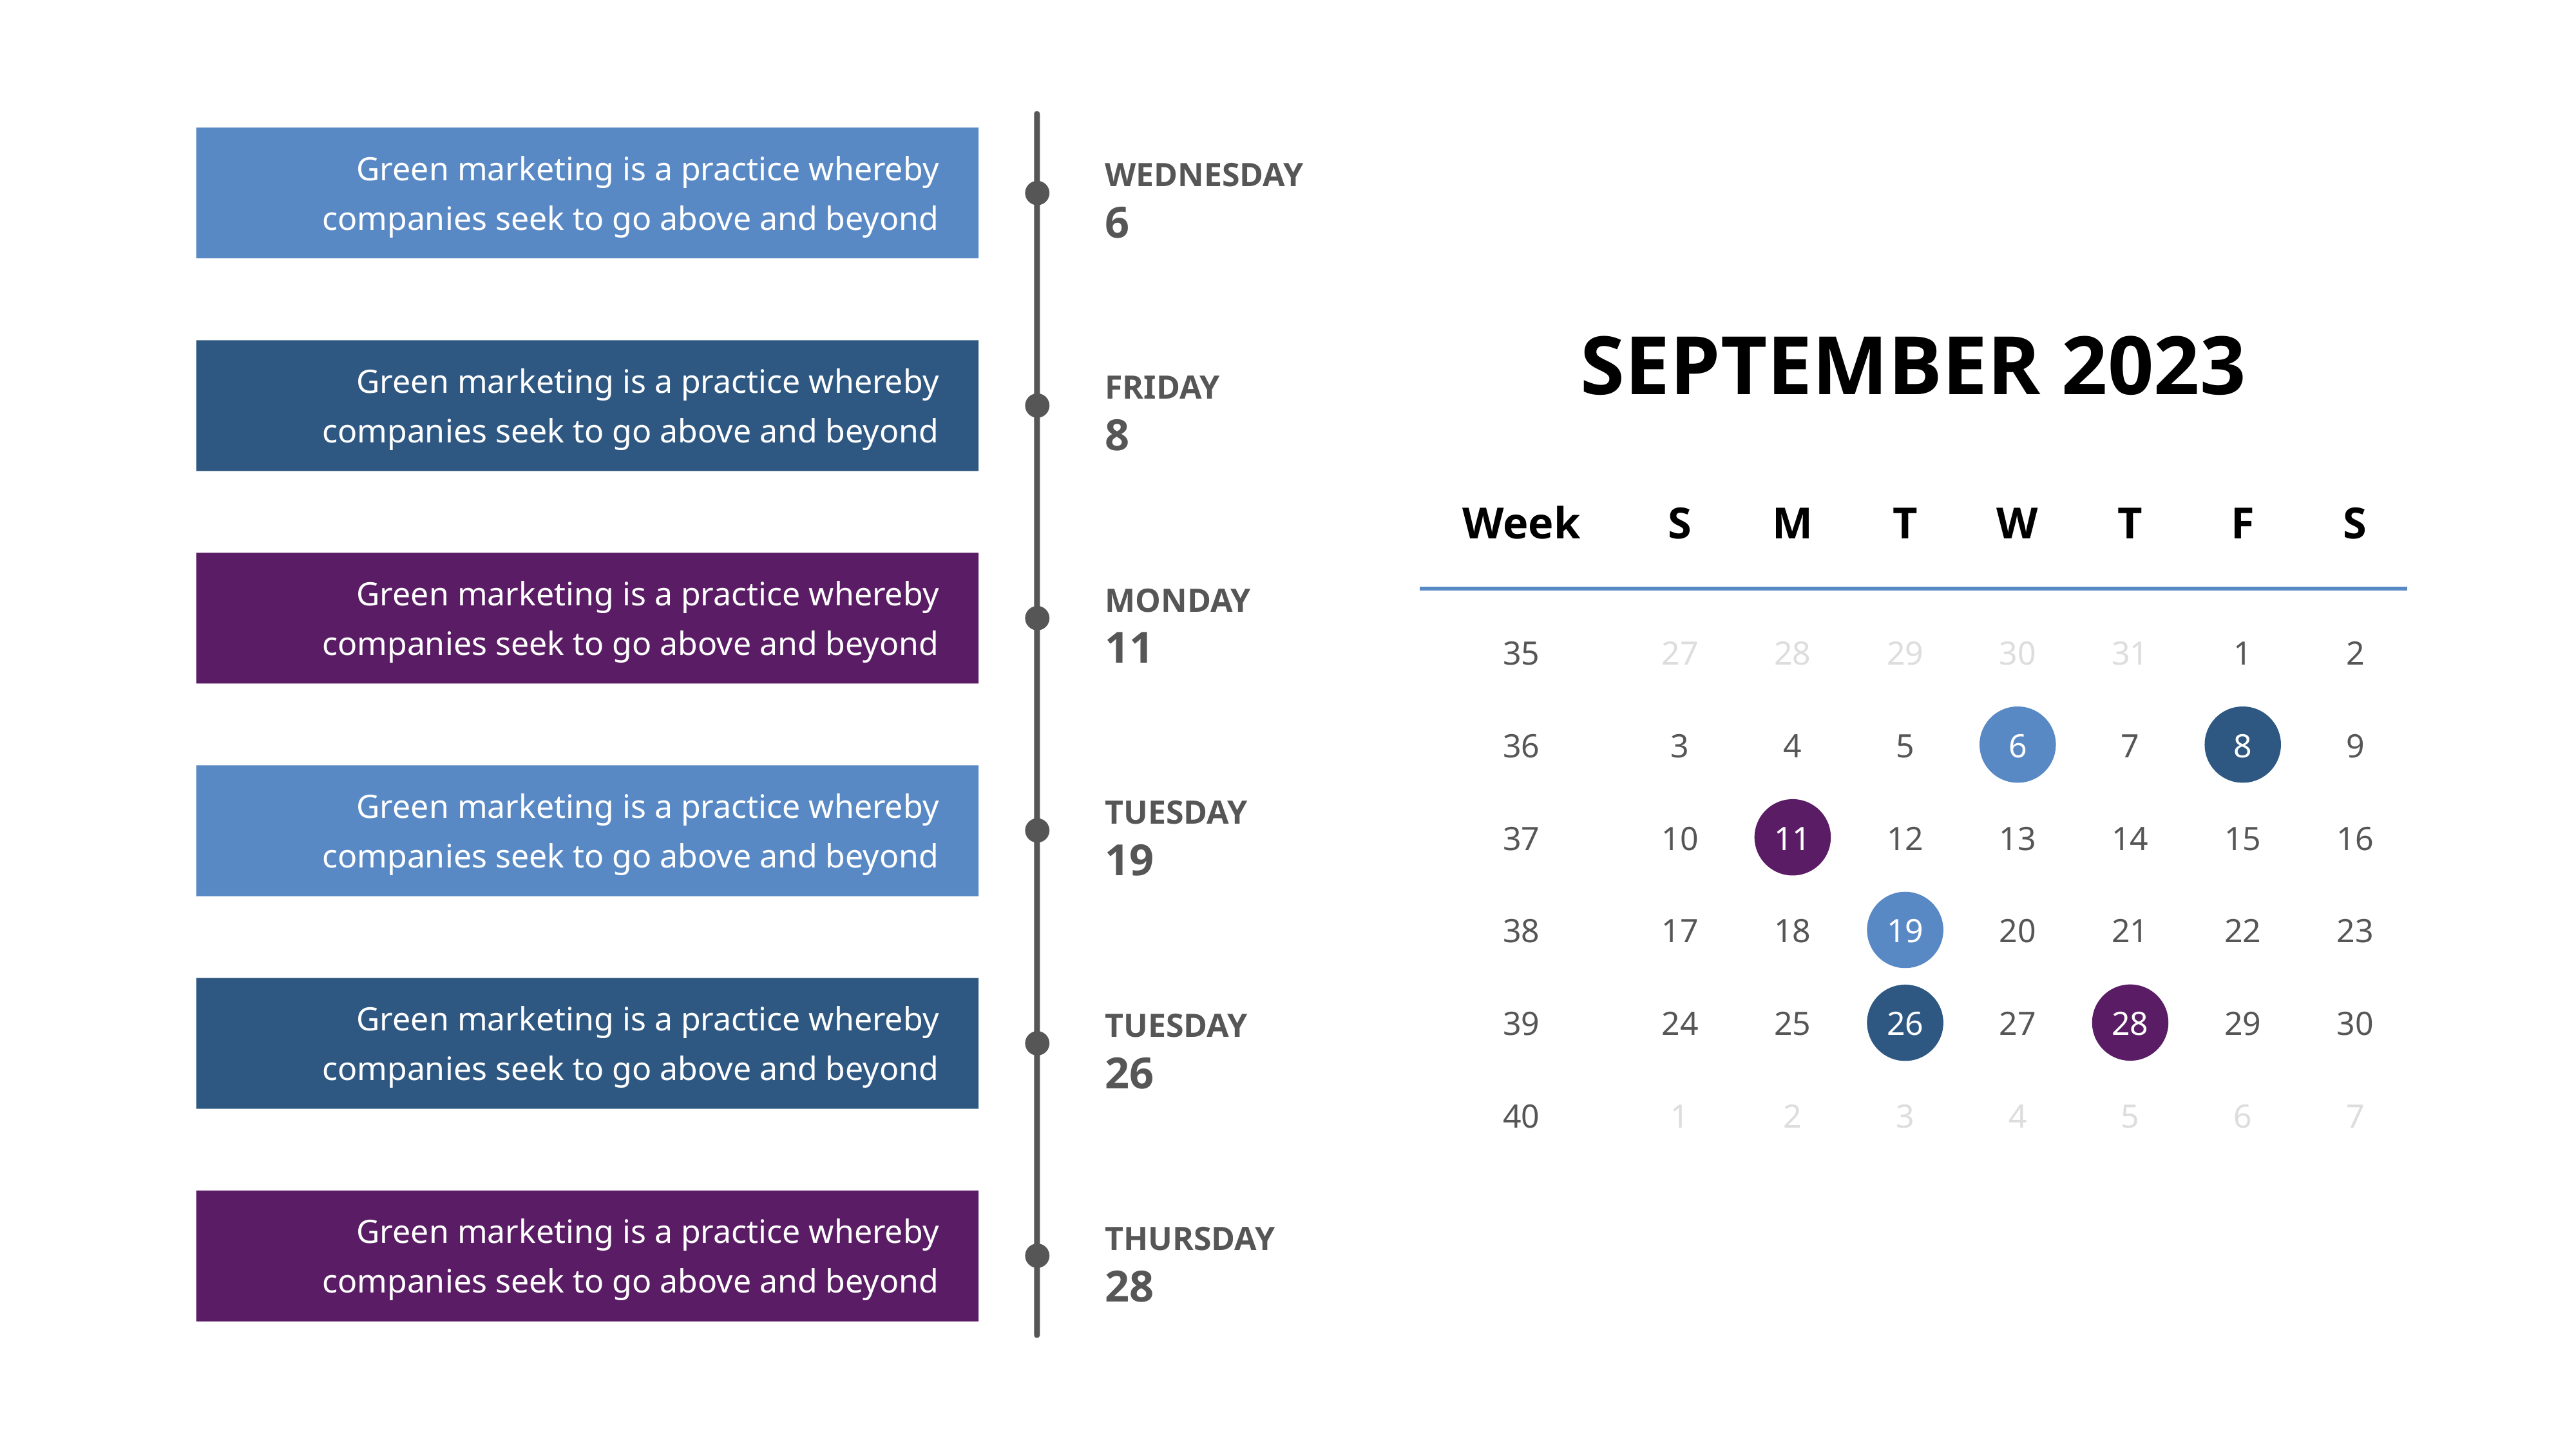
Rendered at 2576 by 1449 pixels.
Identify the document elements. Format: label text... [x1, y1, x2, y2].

text_box [1033, 896, 1041, 978]
text_box [1033, 684, 1041, 765]
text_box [196, 340, 1323, 471]
text_box [1033, 471, 1041, 553]
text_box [196, 978, 1323, 1109]
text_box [196, 128, 1323, 259]
text_box [1033, 1109, 1041, 1190]
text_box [196, 553, 1323, 684]
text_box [196, 1190, 1323, 1321]
text_box [1033, 259, 1041, 340]
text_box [1420, 491, 2407, 1140]
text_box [196, 765, 1323, 896]
text_box SEPTEMBER 2023 [1571, 309, 2256, 416]
text_box [1033, 110, 1041, 128]
text_box [1033, 1321, 1041, 1339]
